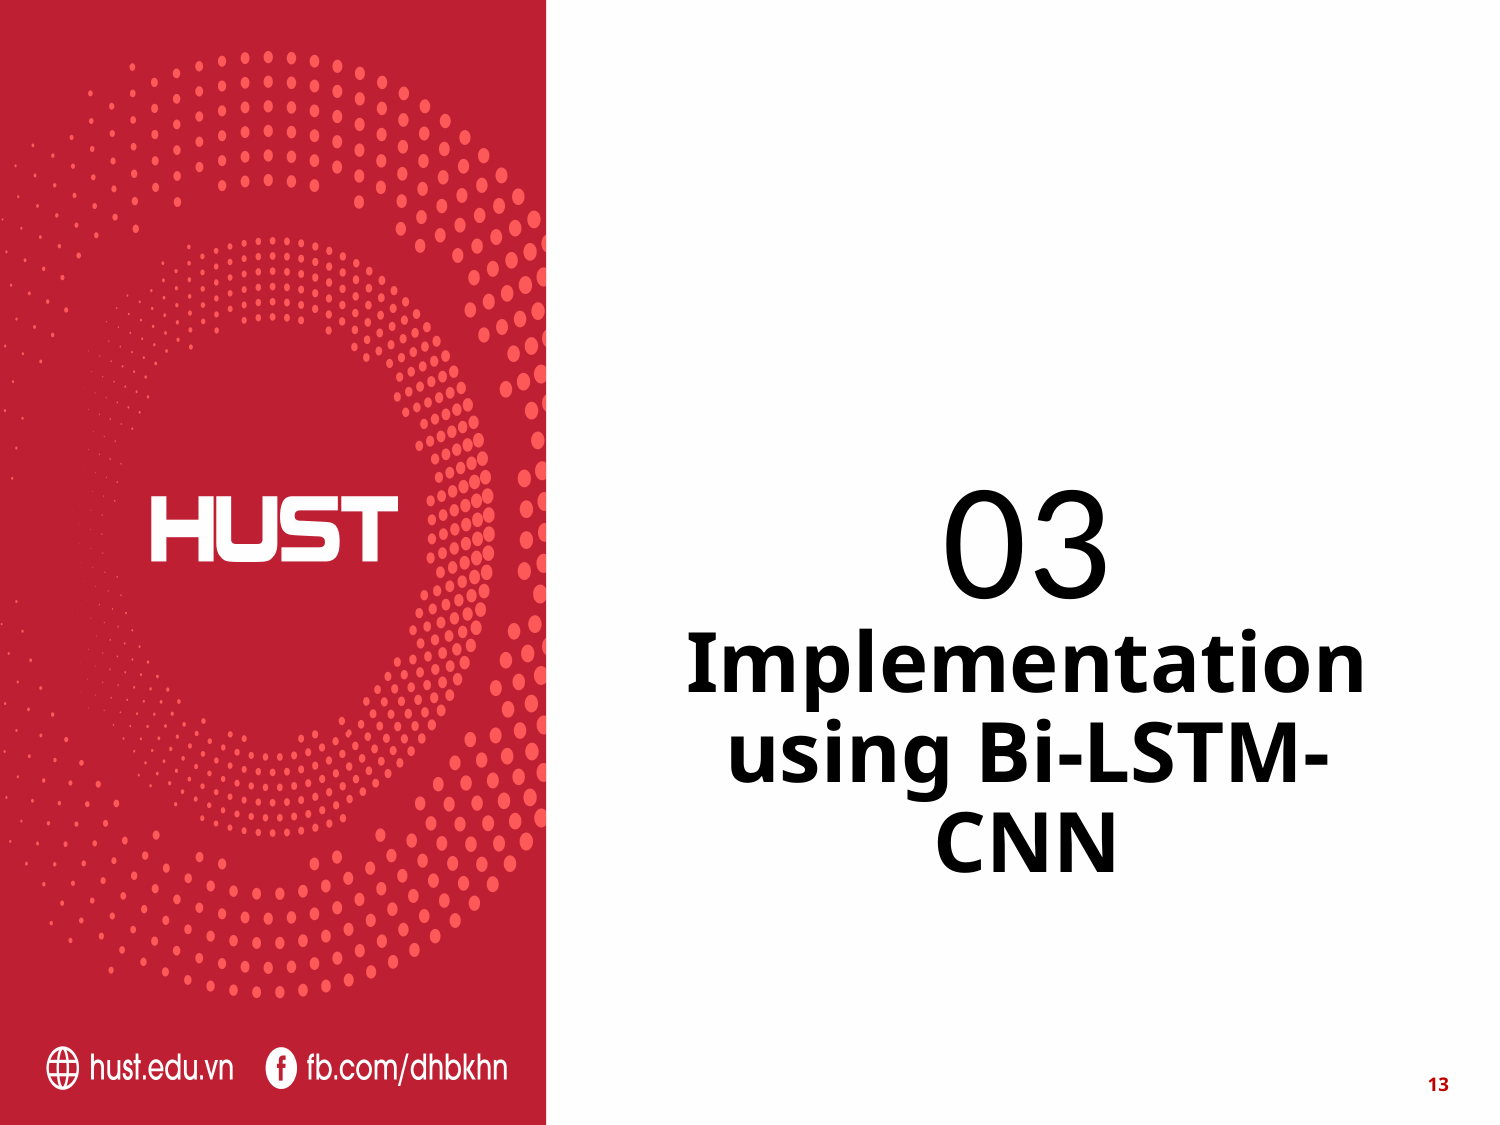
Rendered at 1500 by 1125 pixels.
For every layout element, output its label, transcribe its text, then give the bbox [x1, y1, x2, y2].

title Implementation using Bi-LSTM-CNN [627, 614, 1428, 669]
text_box 03 [928, 424, 1127, 640]
picture [0, 0, 1500, 1125]
slide_number 13 [1126, 1065, 1464, 1125]
